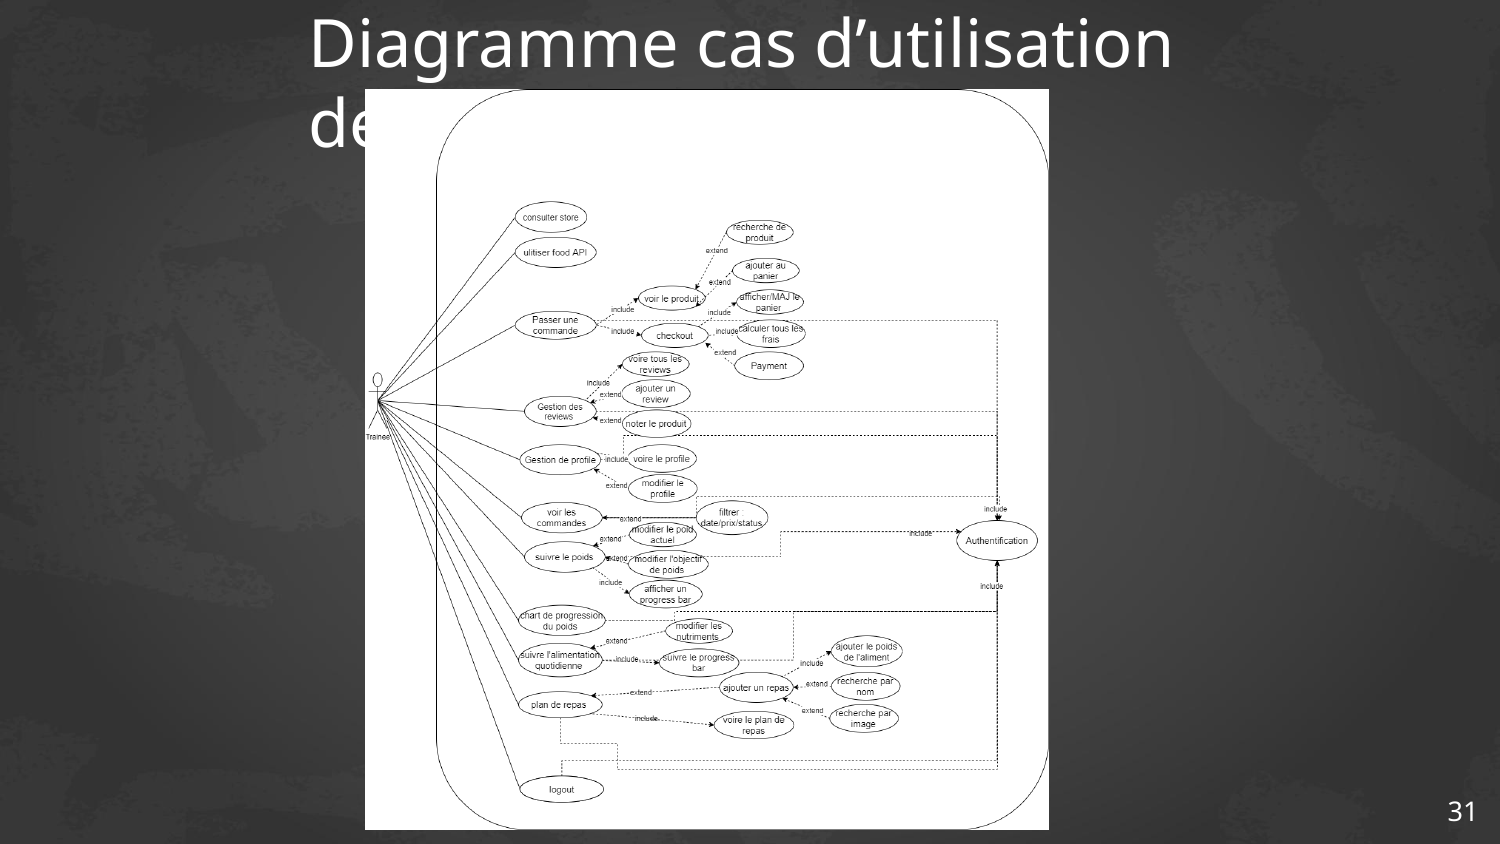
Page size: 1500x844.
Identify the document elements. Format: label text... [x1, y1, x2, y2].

slide_number ‹#› [1403, 779, 1494, 844]
picture [0, 0, 1500, 844]
text_box Diagramme cas d’utilisation de Trainee [293, 0, 1220, 169]
